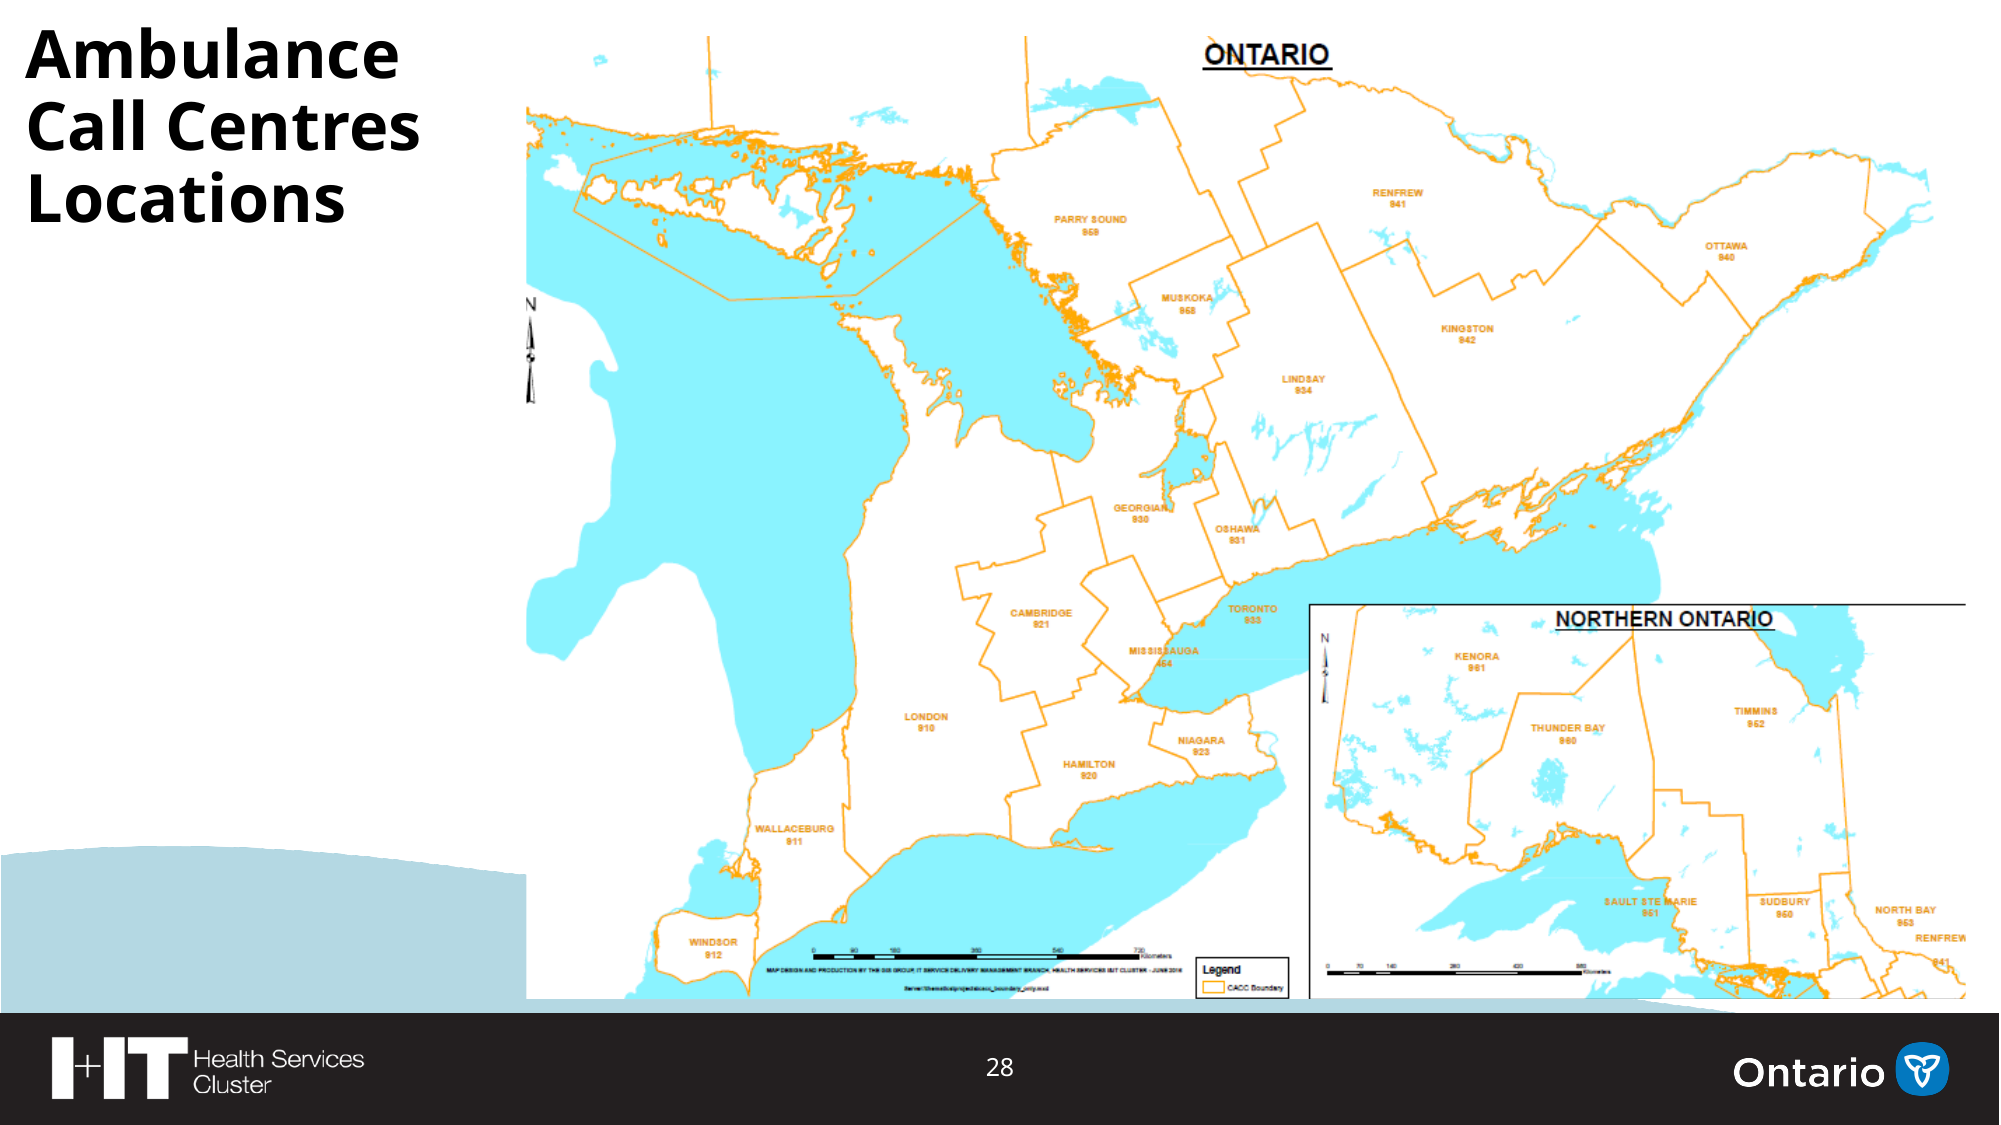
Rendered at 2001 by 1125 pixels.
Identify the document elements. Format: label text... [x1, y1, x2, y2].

picture [1707, 1015, 1976, 1123]
picture [526, 35, 1966, 999]
slide_number 28 [943, 1038, 1057, 1099]
text_box Ambulance Call Centres Locations [10, 13, 489, 290]
